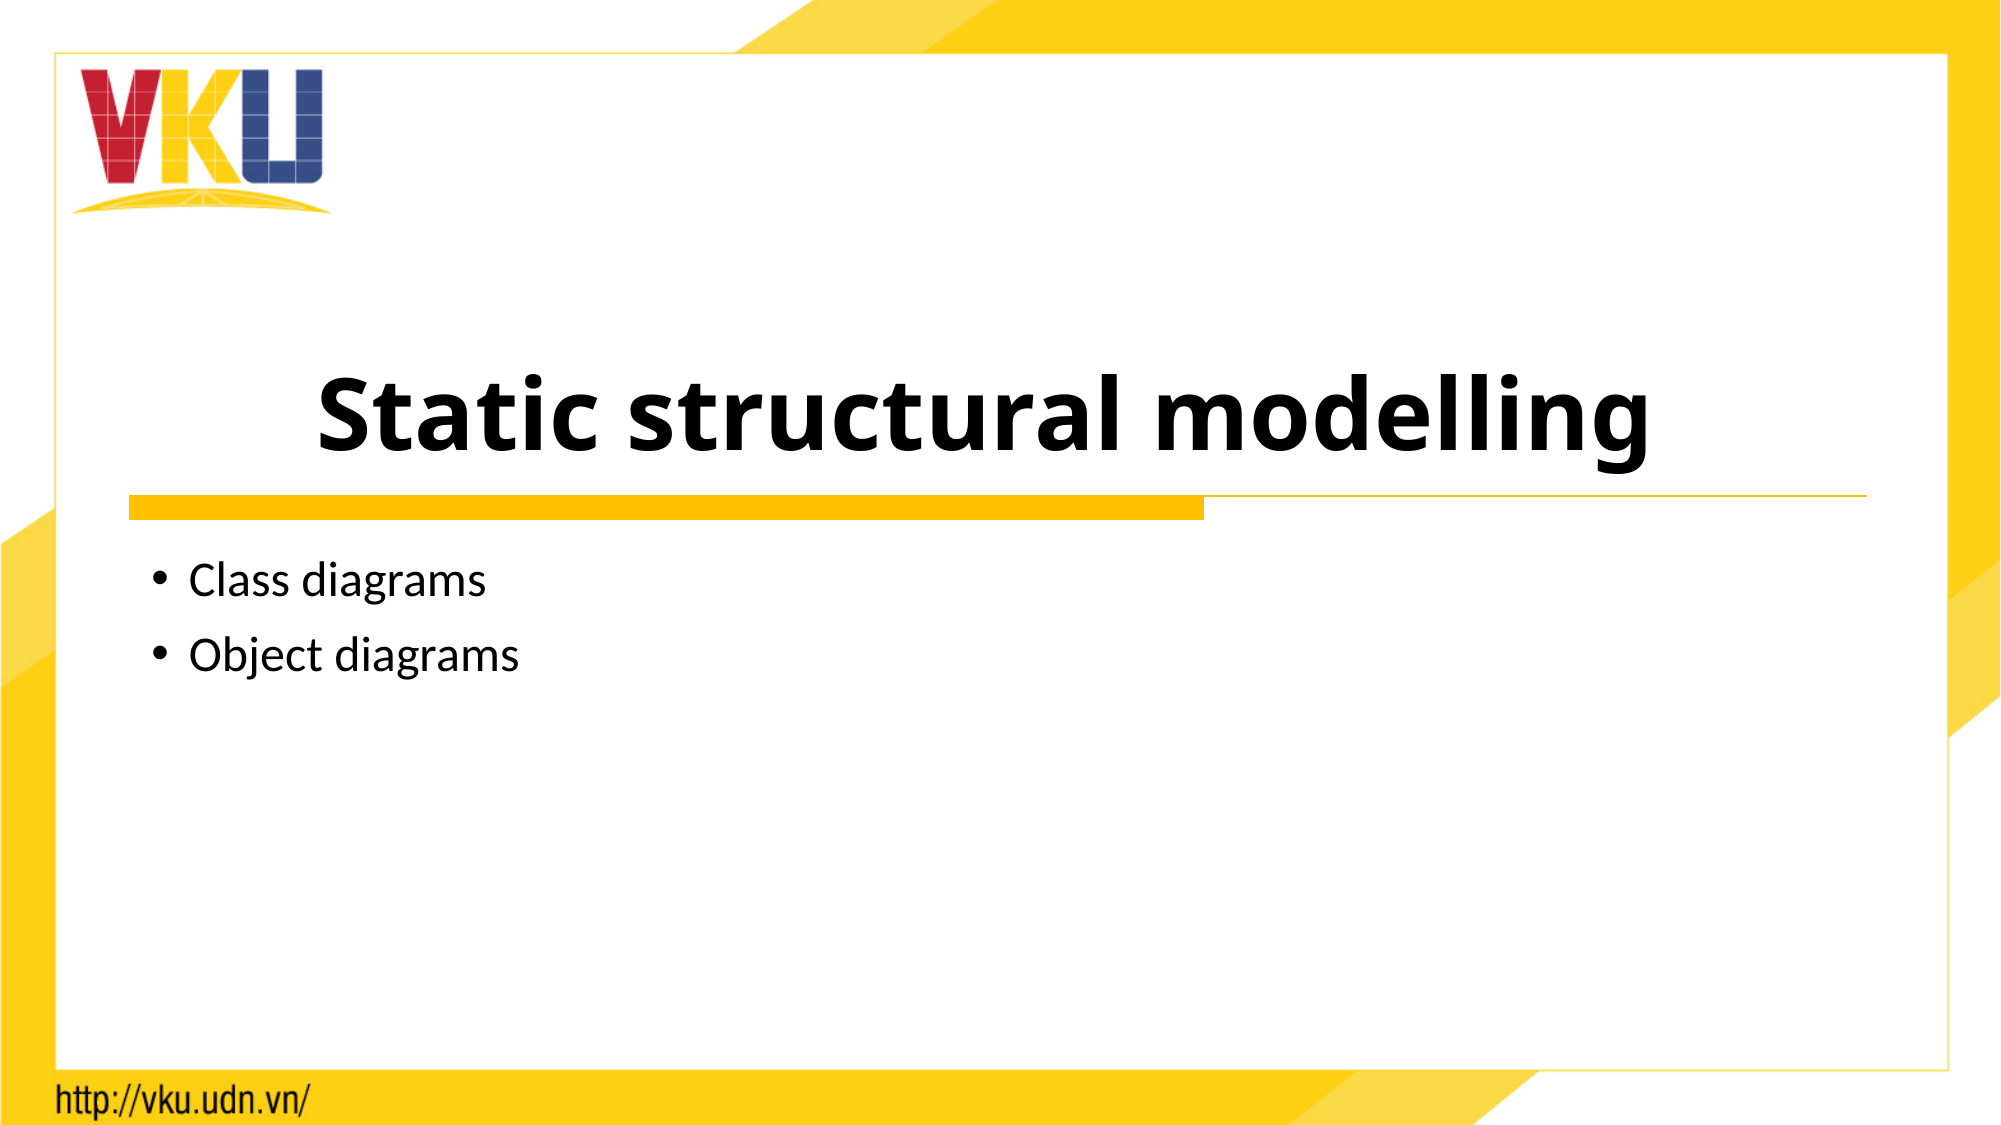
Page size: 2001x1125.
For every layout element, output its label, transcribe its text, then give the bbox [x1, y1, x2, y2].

picture [0, 0, 2001, 1125]
title Static structural modelling [136, 207, 1862, 480]
list Class diagrams Object diagrams [136, 545, 1862, 1067]
